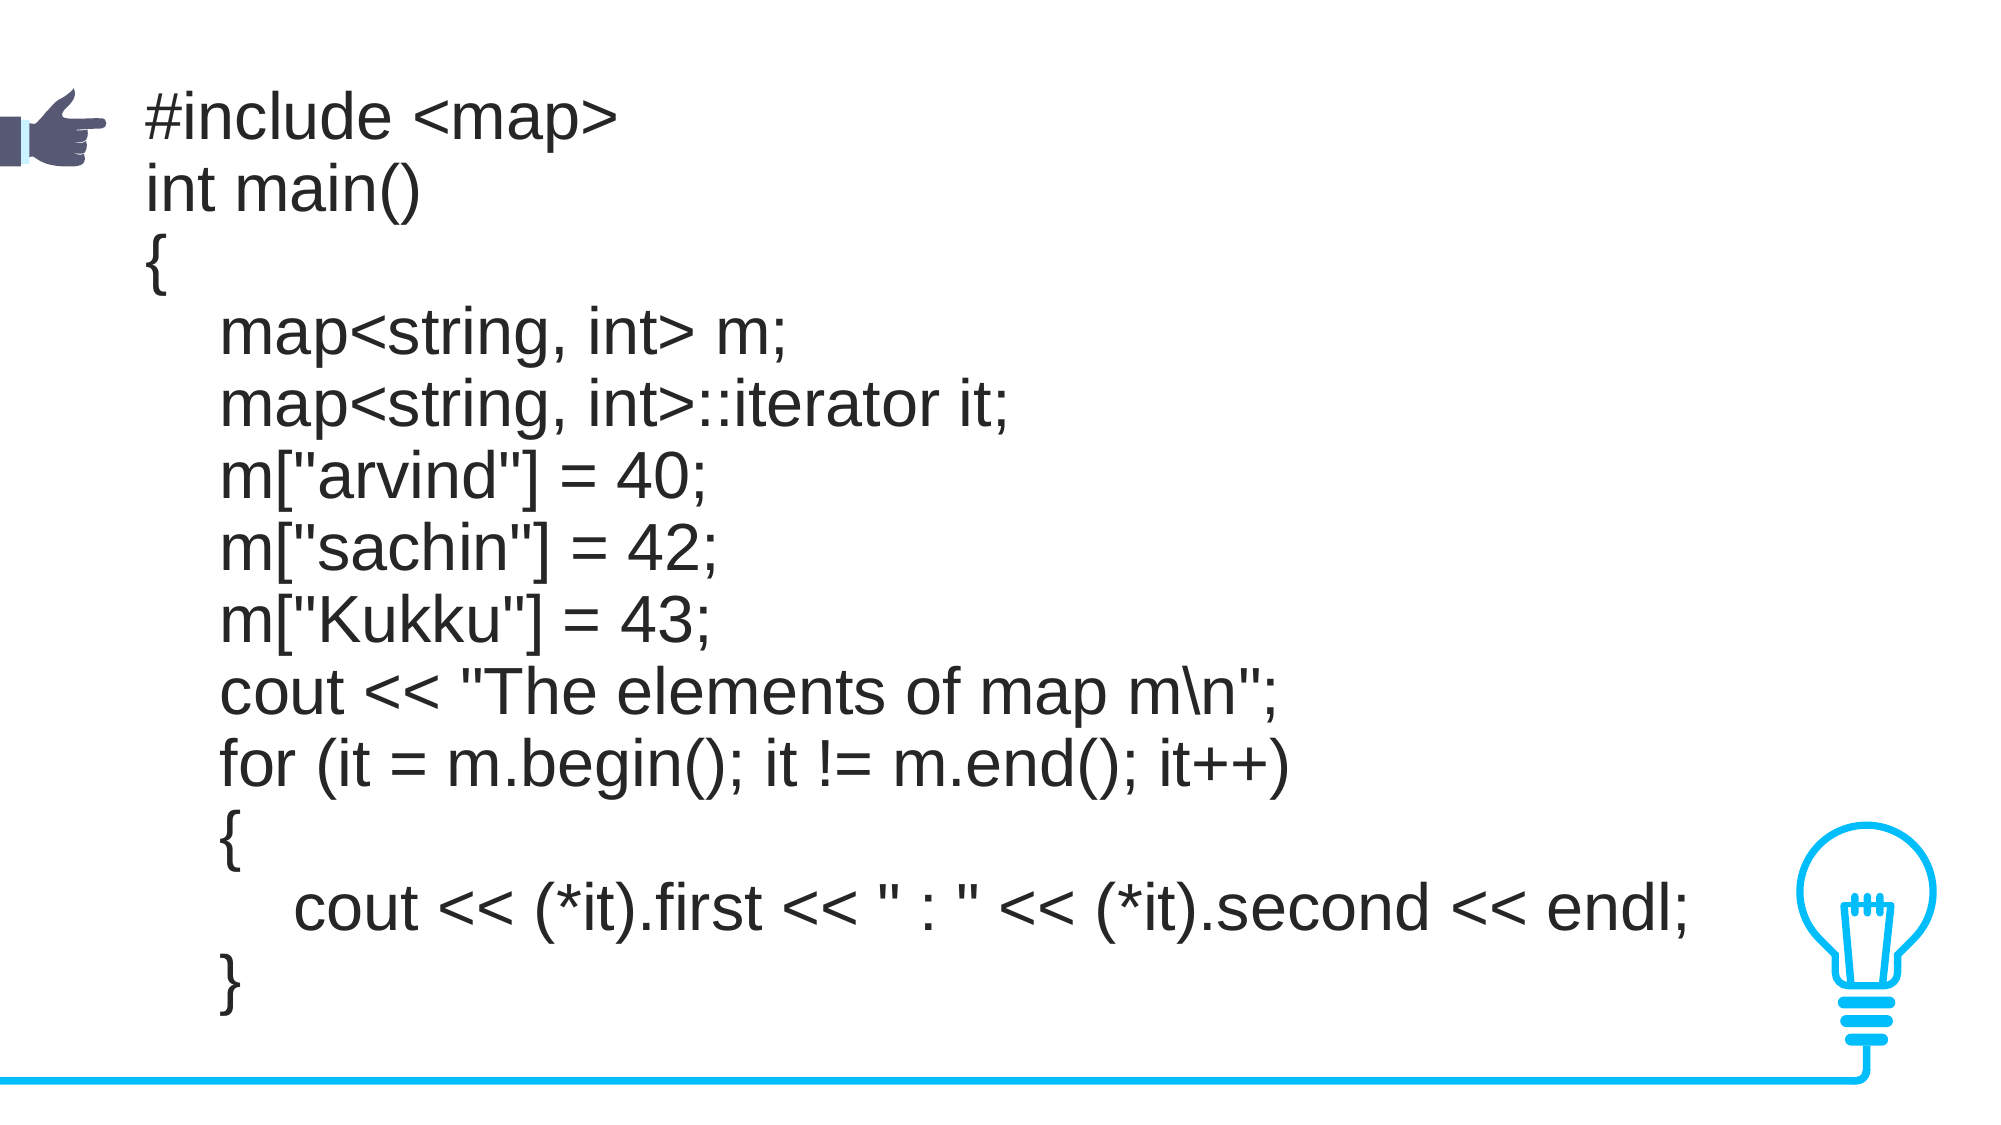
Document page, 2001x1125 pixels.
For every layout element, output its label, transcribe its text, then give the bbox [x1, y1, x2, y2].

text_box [0, 88, 107, 167]
list #include <map> int main() { map<string, int> m; map<string, int>::iterator it; m["arvind"] = 40; m["sachin"] = 42; m["Kukku"] = 43; cout << "The elements of map m\n"; for (it = m.begin(); it != m.end(); it++) { cout << (*it).first << " : " << (*it).second << endl; } [130, 46, 1927, 1053]
